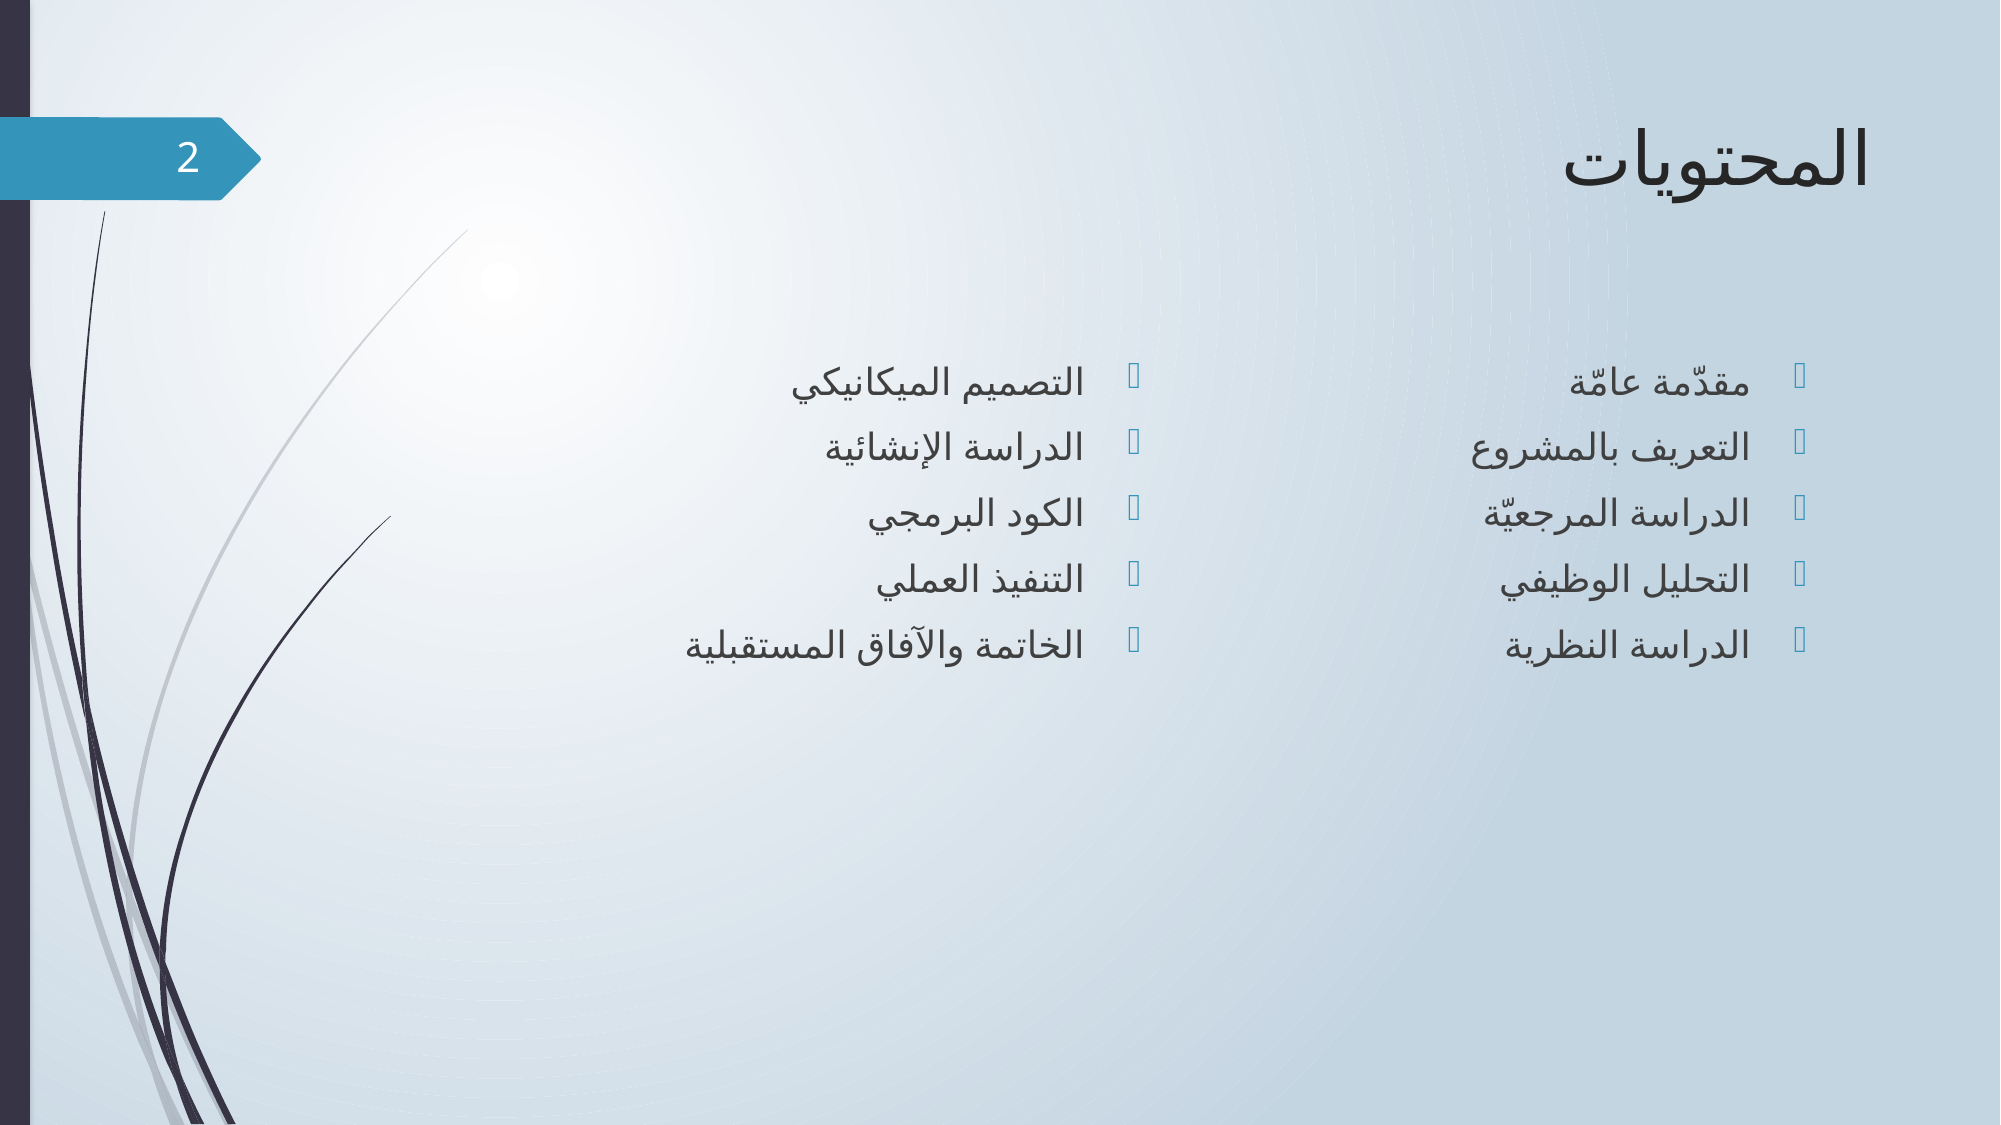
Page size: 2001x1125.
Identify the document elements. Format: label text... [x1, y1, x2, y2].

text_box التصميم الميكانيكي الدراسة الإنشائية الكود البرمجي التنفيذ العملي الخاتمة والآفاق المستقبلية [584, 350, 1157, 970]
slide_number 1 [87, 129, 216, 190]
list مقدّمة عامّة التعريف بالمشروع الدراسة المرجعيّة التحليل الوظيفي الدراسة النظرية [1250, 350, 1823, 970]
title المحتويات [425, 102, 1888, 313]
